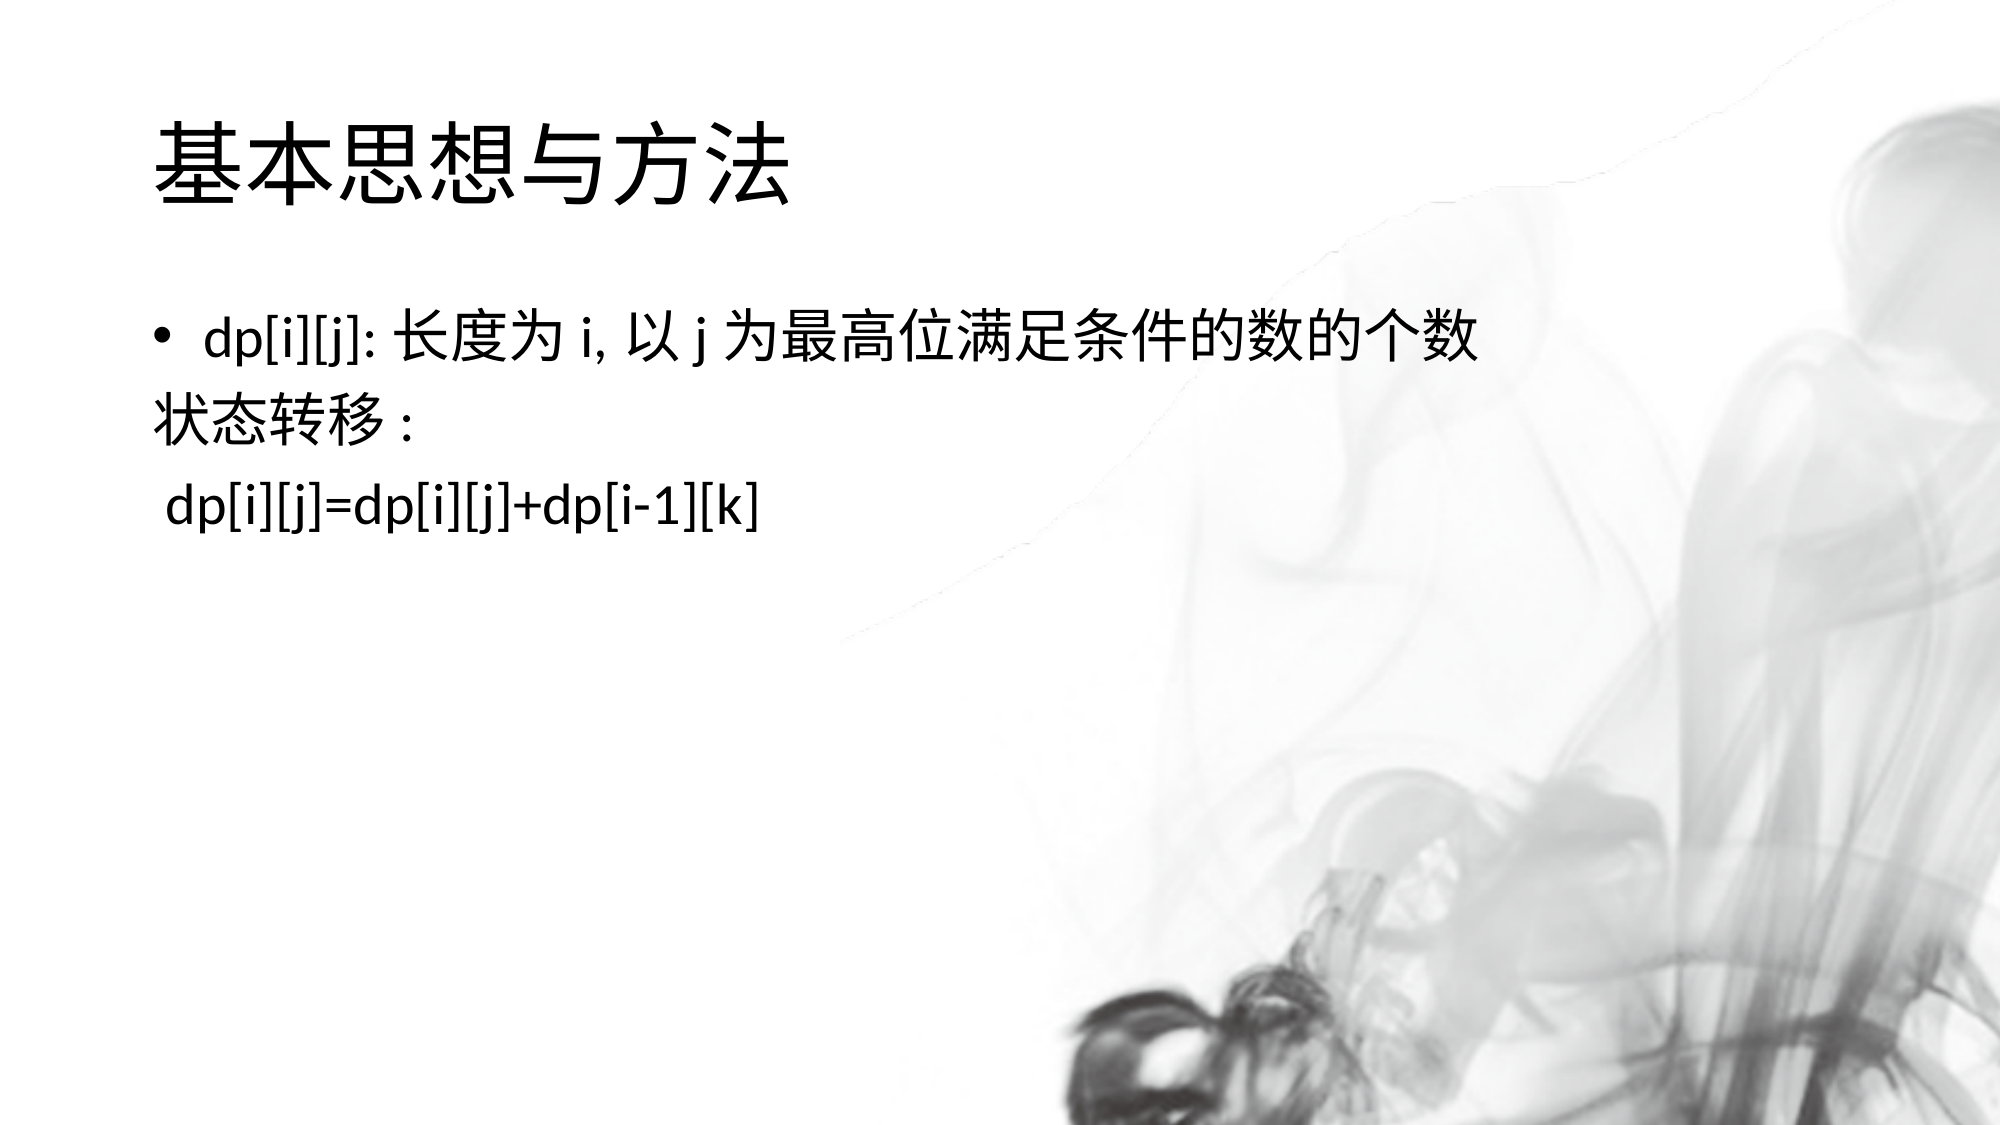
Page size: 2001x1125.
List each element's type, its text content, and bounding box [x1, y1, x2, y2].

list dp[i][j]:长度为i,以j为最高位满足条件的数的个数 状态转移: dp[i][j]=dp[i][j]+dp[i-1][k] [137, 299, 840, 1014]
picture [840, 0, 2000, 1125]
title 基本思想与方法 [137, 59, 840, 278]
